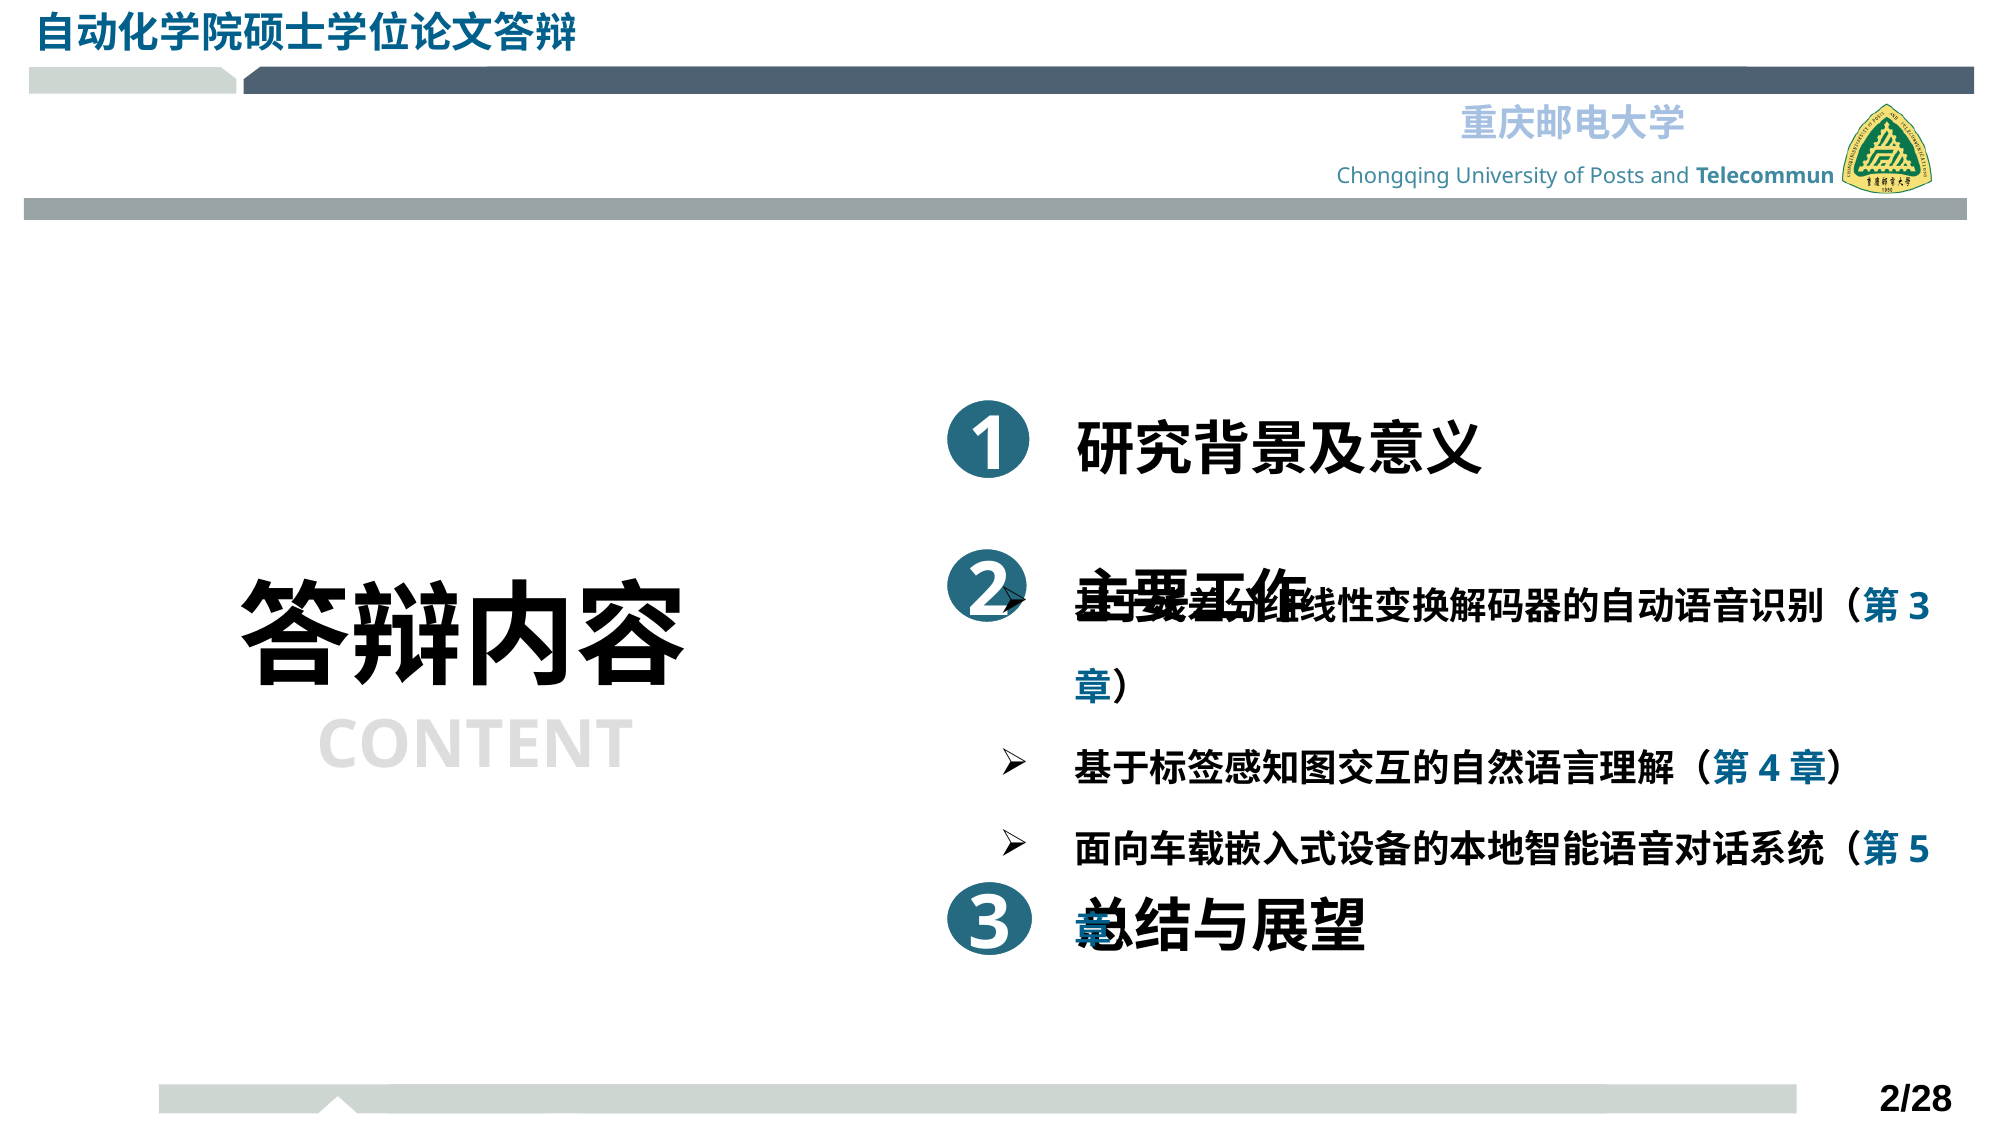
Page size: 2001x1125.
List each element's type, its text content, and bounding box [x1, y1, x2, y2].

text_box 主要工作 [1063, 545, 1773, 616]
text_box CONTENT [313, 707, 638, 774]
text_box 3 [941, 876, 1038, 961]
text_box 基于残差分组线性变换解码器的自动语音识别（第3章） 基于标签感知图交互的自然语言理解（第4章） 面向车载嵌入式设备的本地智能语音对话系统（第5章） [988, 622, 1973, 876]
text_box 研究背景及意义 [1064, 397, 1774, 467]
text_box 总结与展望 [1064, 887, 1657, 959]
picture [1836, 103, 1937, 194]
text_box 1 [941, 394, 1035, 484]
text_box 答辩内容 [198, 577, 754, 684]
text_box 2 [941, 543, 1032, 628]
